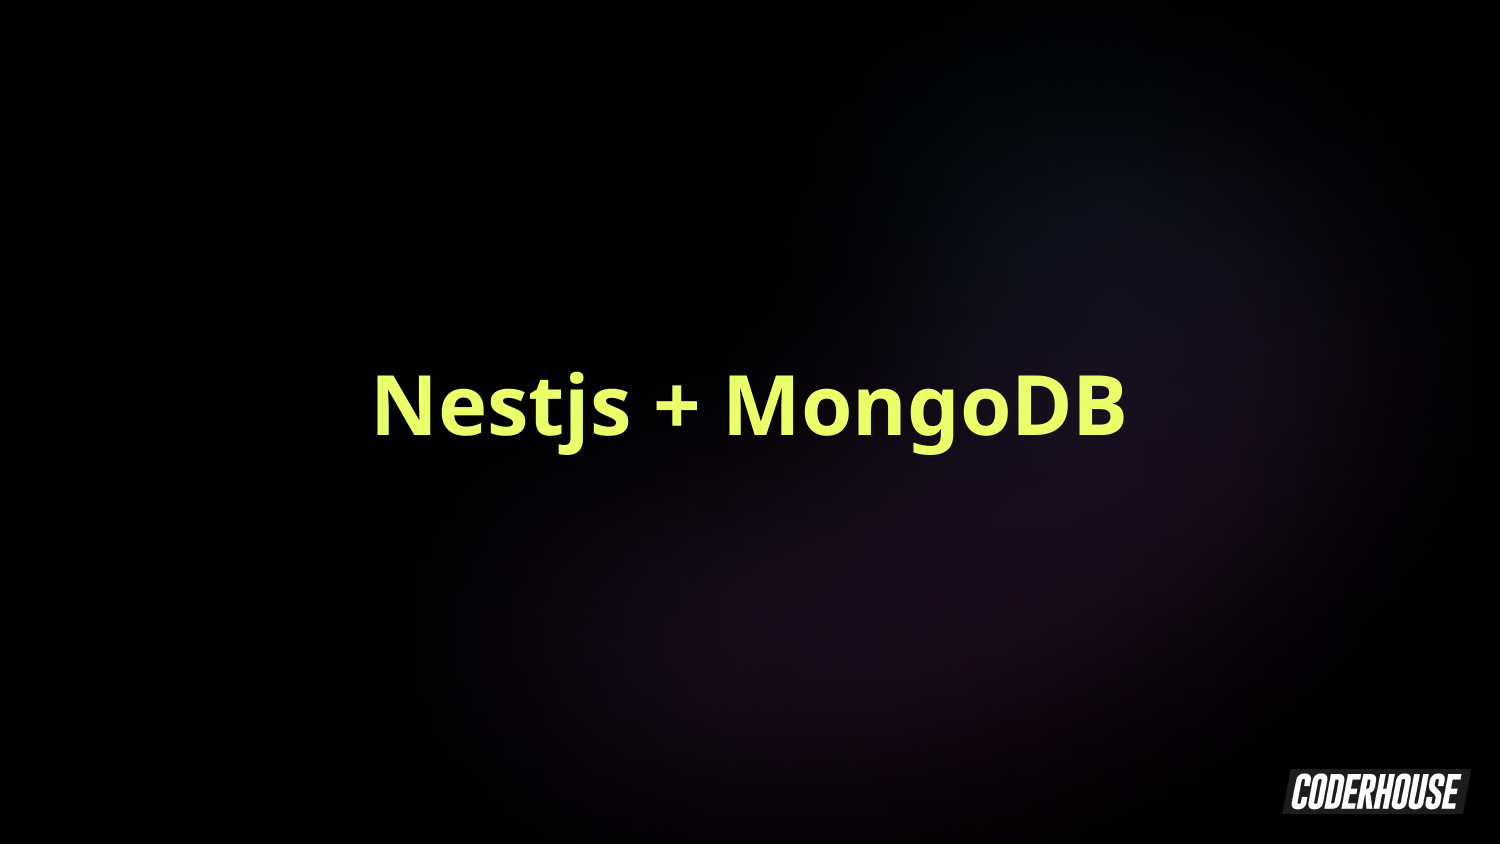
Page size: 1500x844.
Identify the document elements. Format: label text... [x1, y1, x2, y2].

picture [0, 0, 1500, 844]
text_box Nestjs + MongoDB [133, 348, 1367, 469]
